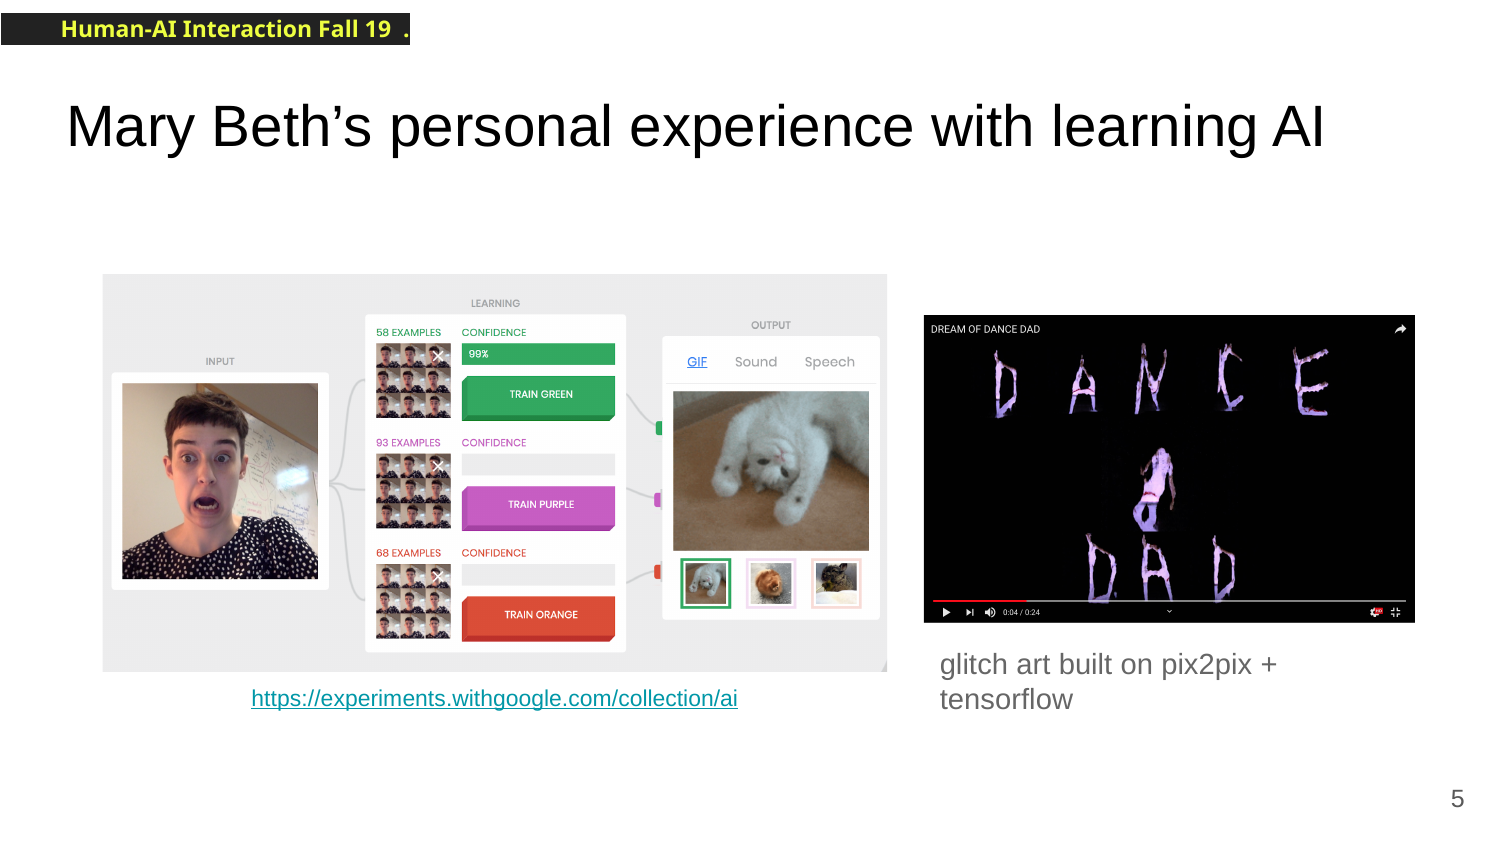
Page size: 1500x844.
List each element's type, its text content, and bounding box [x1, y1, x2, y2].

picture [102, 274, 888, 672]
title Mary Beth’s personal experience with learning AI [51, 72, 1449, 167]
slide_number ‹#› [1389, 764, 1480, 830]
picture [917, 315, 1416, 631]
text_box https://experiments.withgoogle.com/collection/ai [182, 679, 808, 733]
text_box glitch art built on pix2pix + tensorflow [924, 640, 1415, 678]
